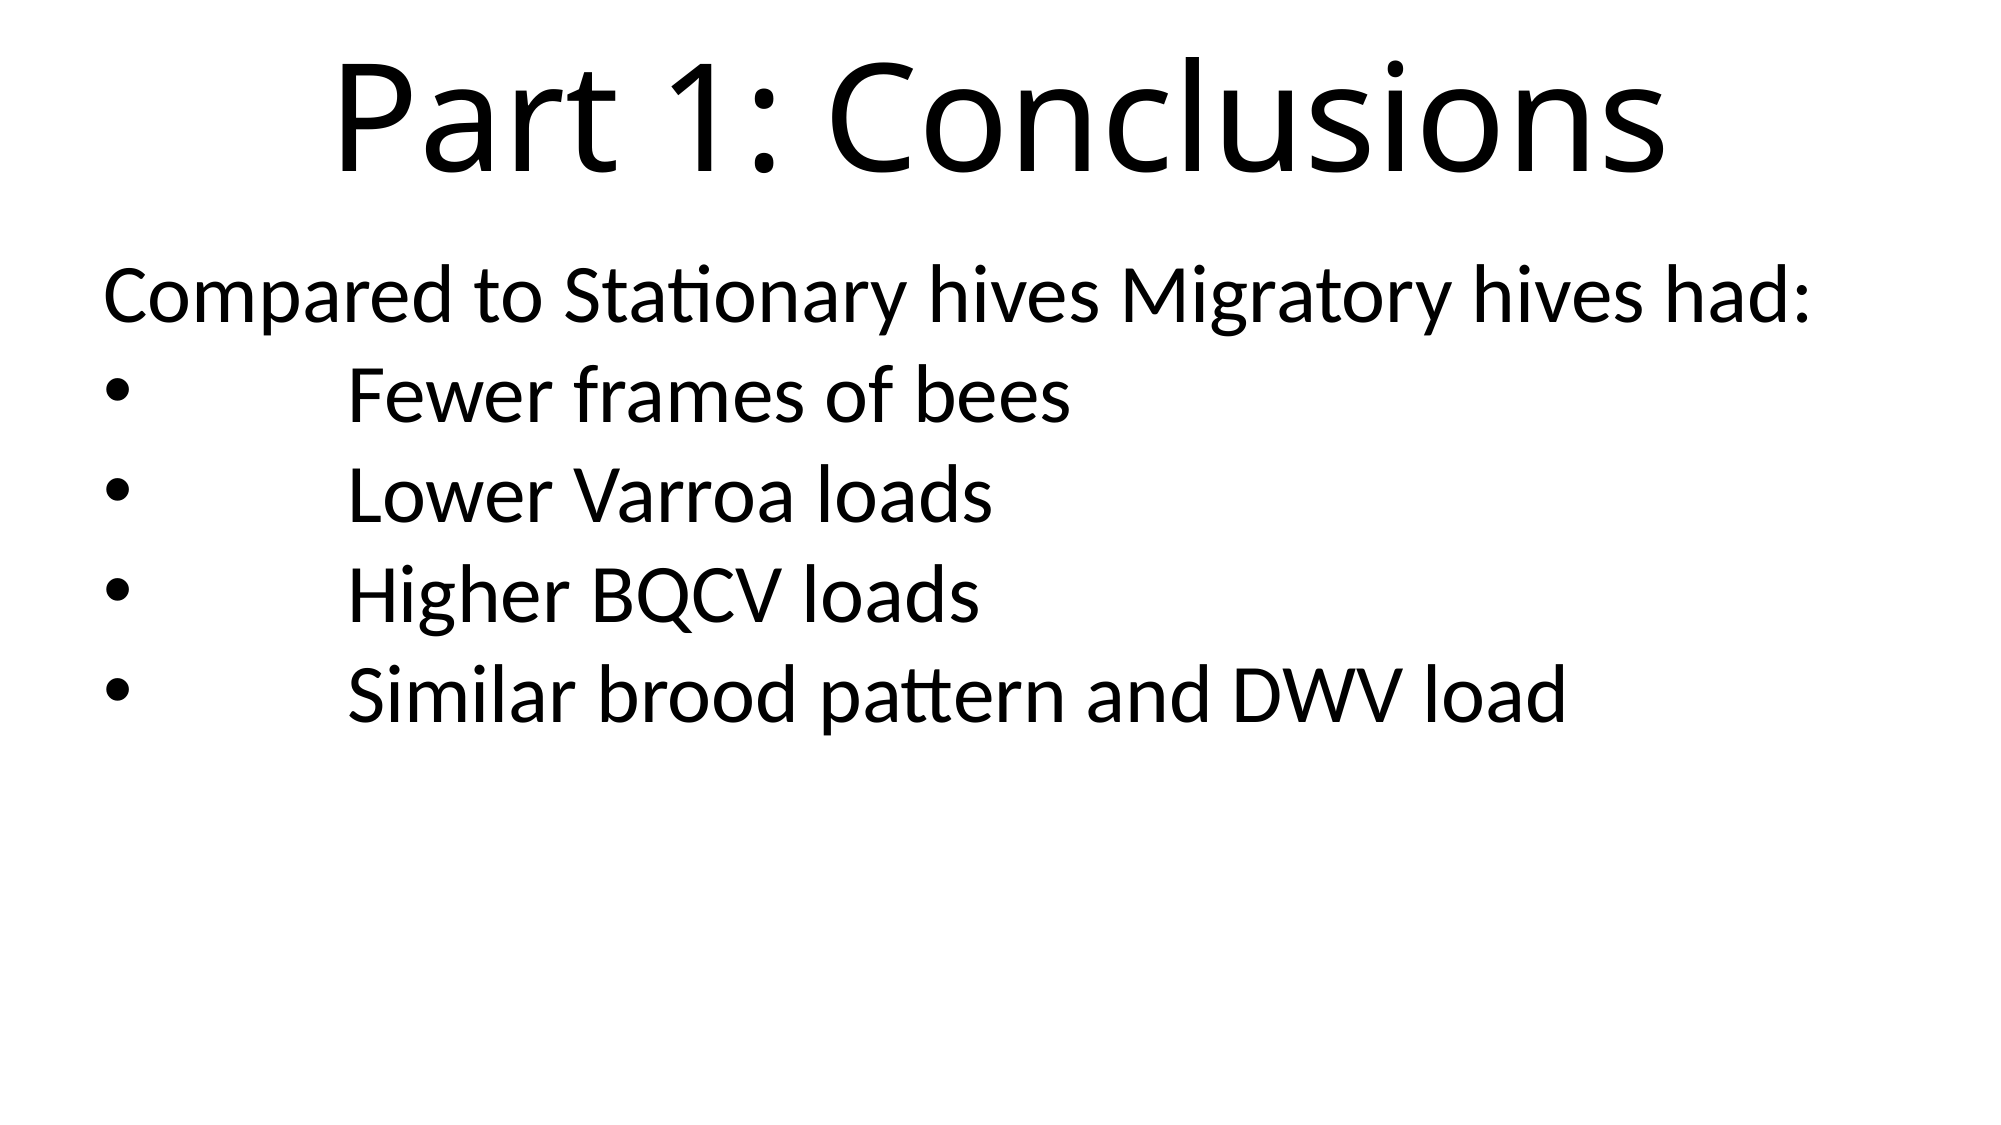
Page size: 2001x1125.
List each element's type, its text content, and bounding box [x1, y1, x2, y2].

text_box Compared to Stationary hives Migratory hives had: Fewer frames of bees Lower Varroa loads Higher BQCV loads Similar brood pattern and DWV load [88, 231, 1883, 847]
title Part 1: Conclusions [137, 14, 1863, 232]
